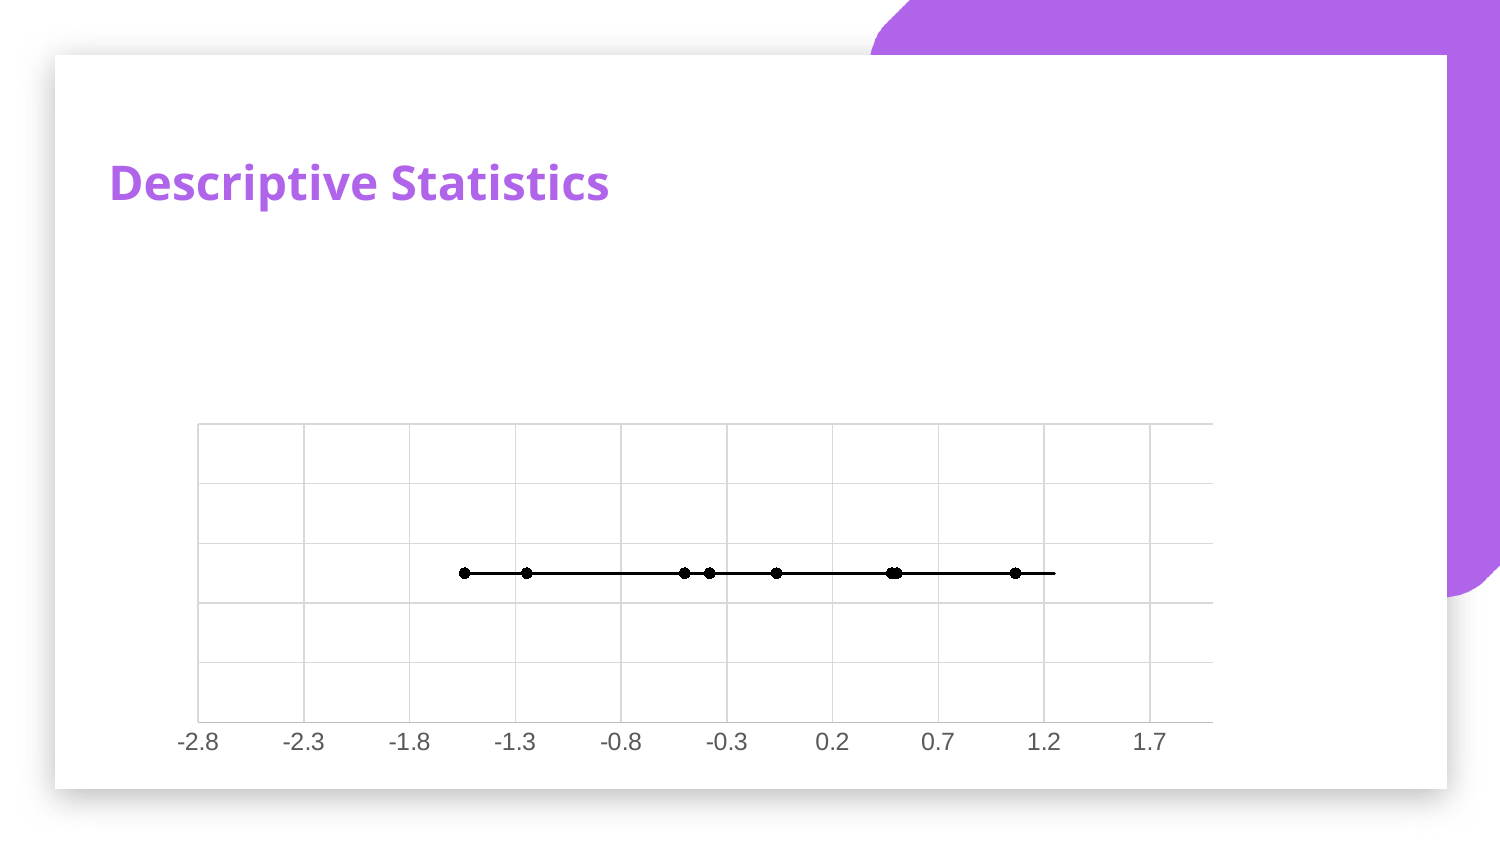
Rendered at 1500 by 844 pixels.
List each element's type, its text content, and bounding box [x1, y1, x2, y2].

text_box Descriptive Statistics [93, 137, 1221, 219]
picture [0, 0, 1500, 844]
chart [162, 389, 1272, 771]
